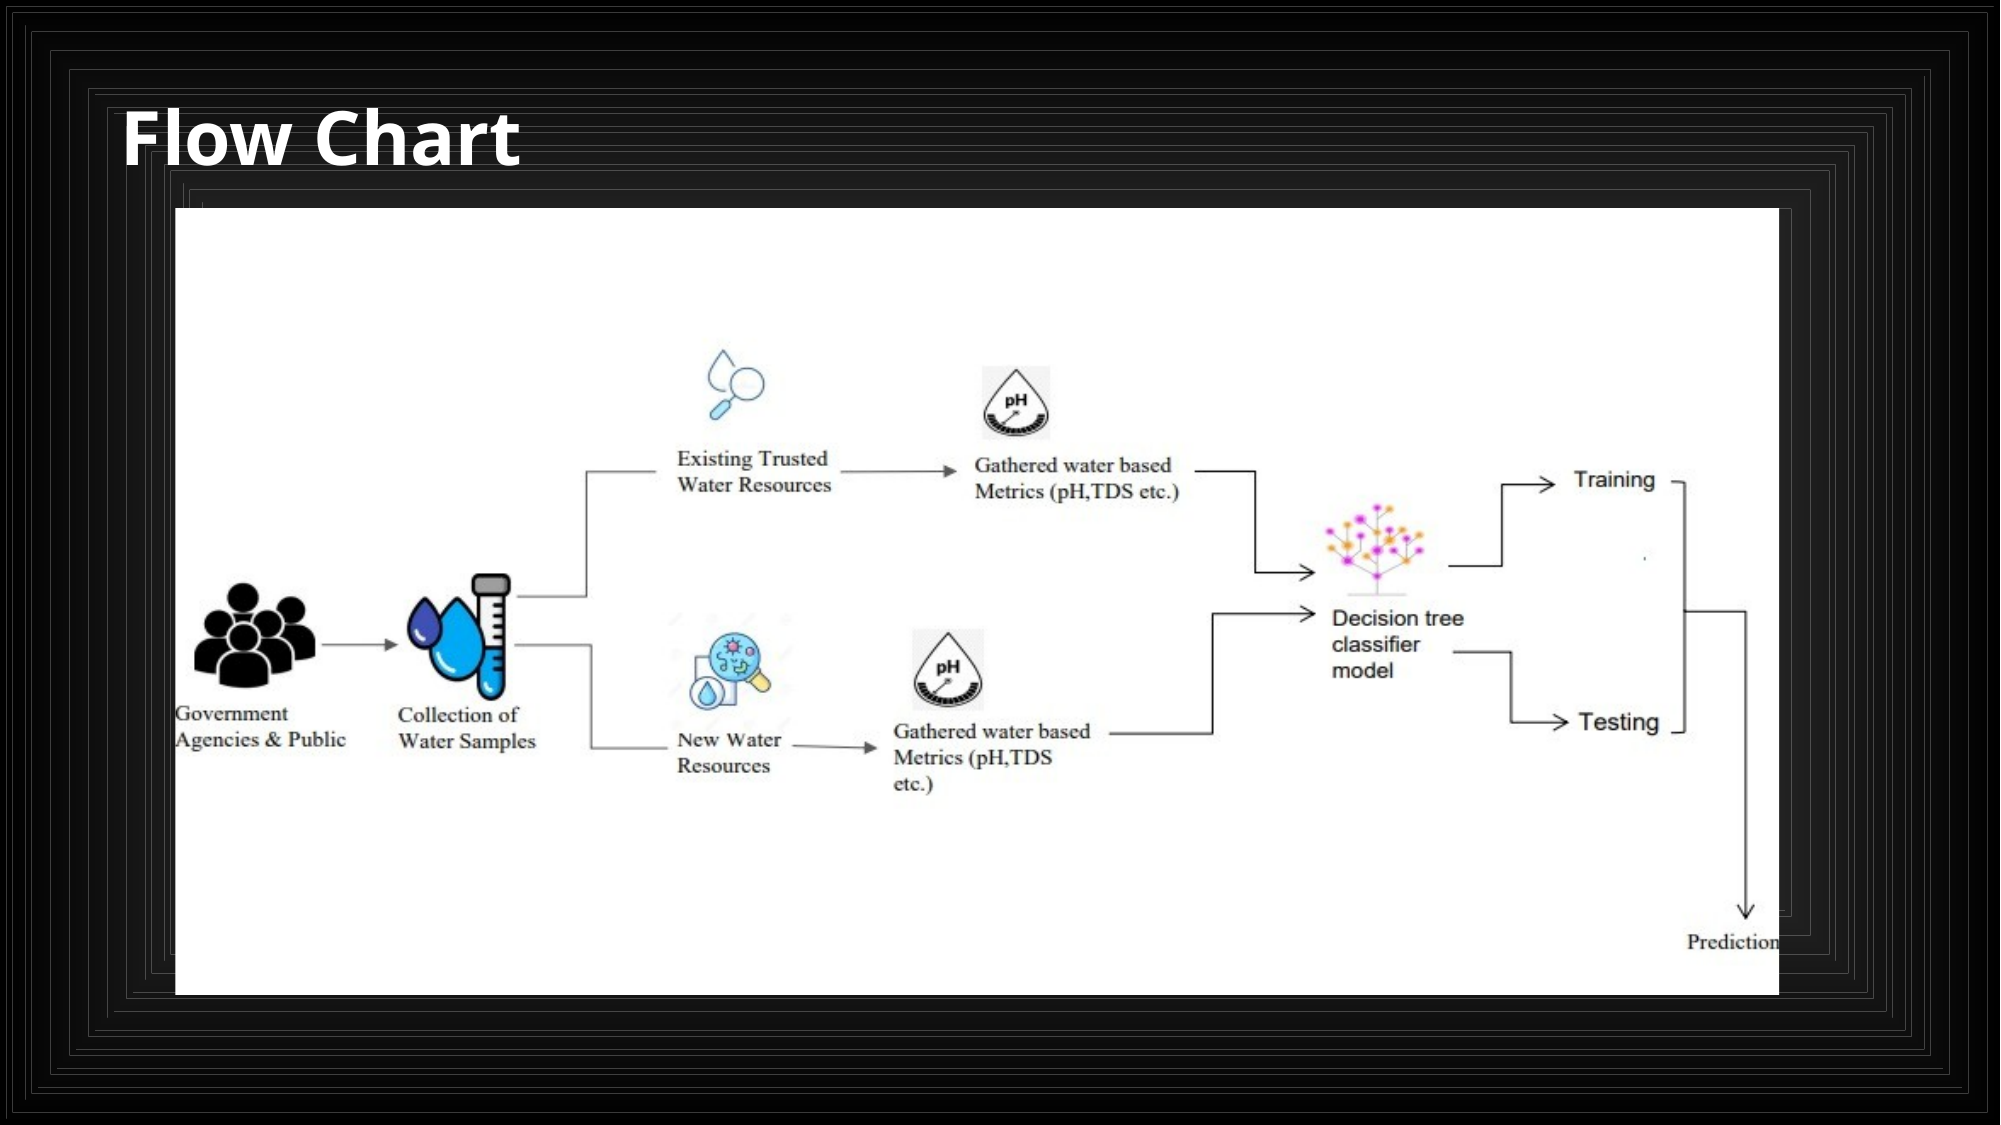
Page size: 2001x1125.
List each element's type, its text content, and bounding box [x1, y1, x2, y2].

text_box Flow Chart [106, 83, 630, 188]
picture [175, 208, 1780, 995]
